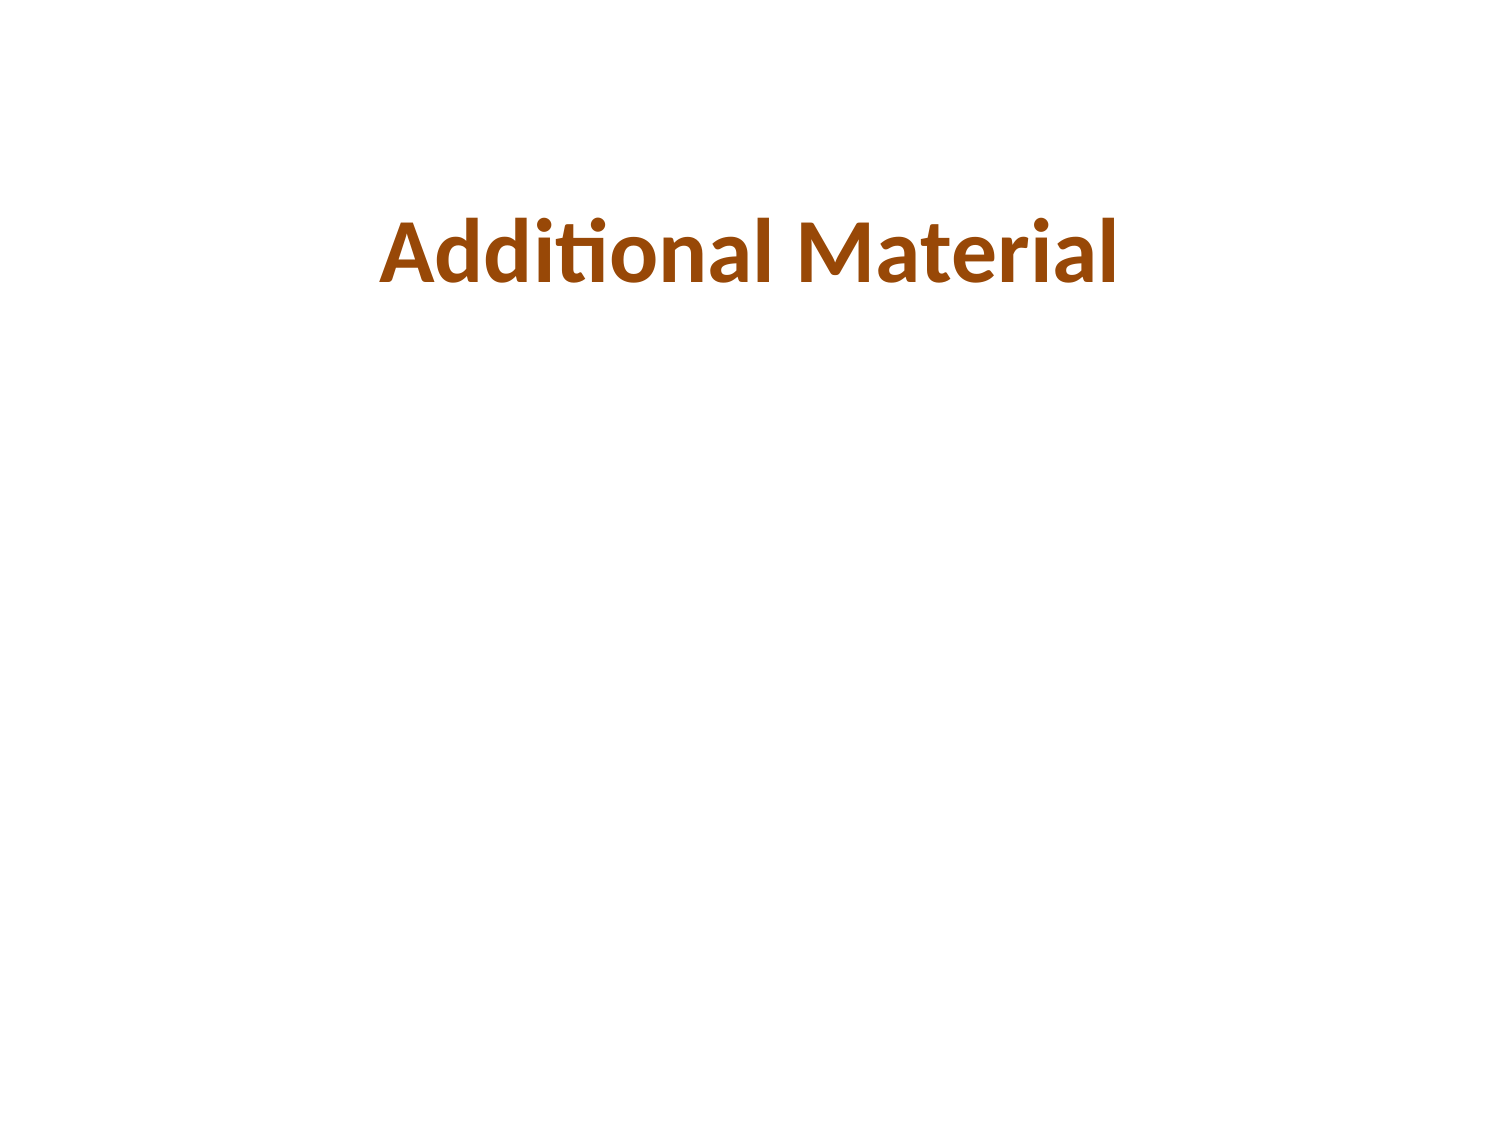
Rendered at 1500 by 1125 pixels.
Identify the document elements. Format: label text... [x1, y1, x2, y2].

title Additional Material [112, 125, 1388, 367]
